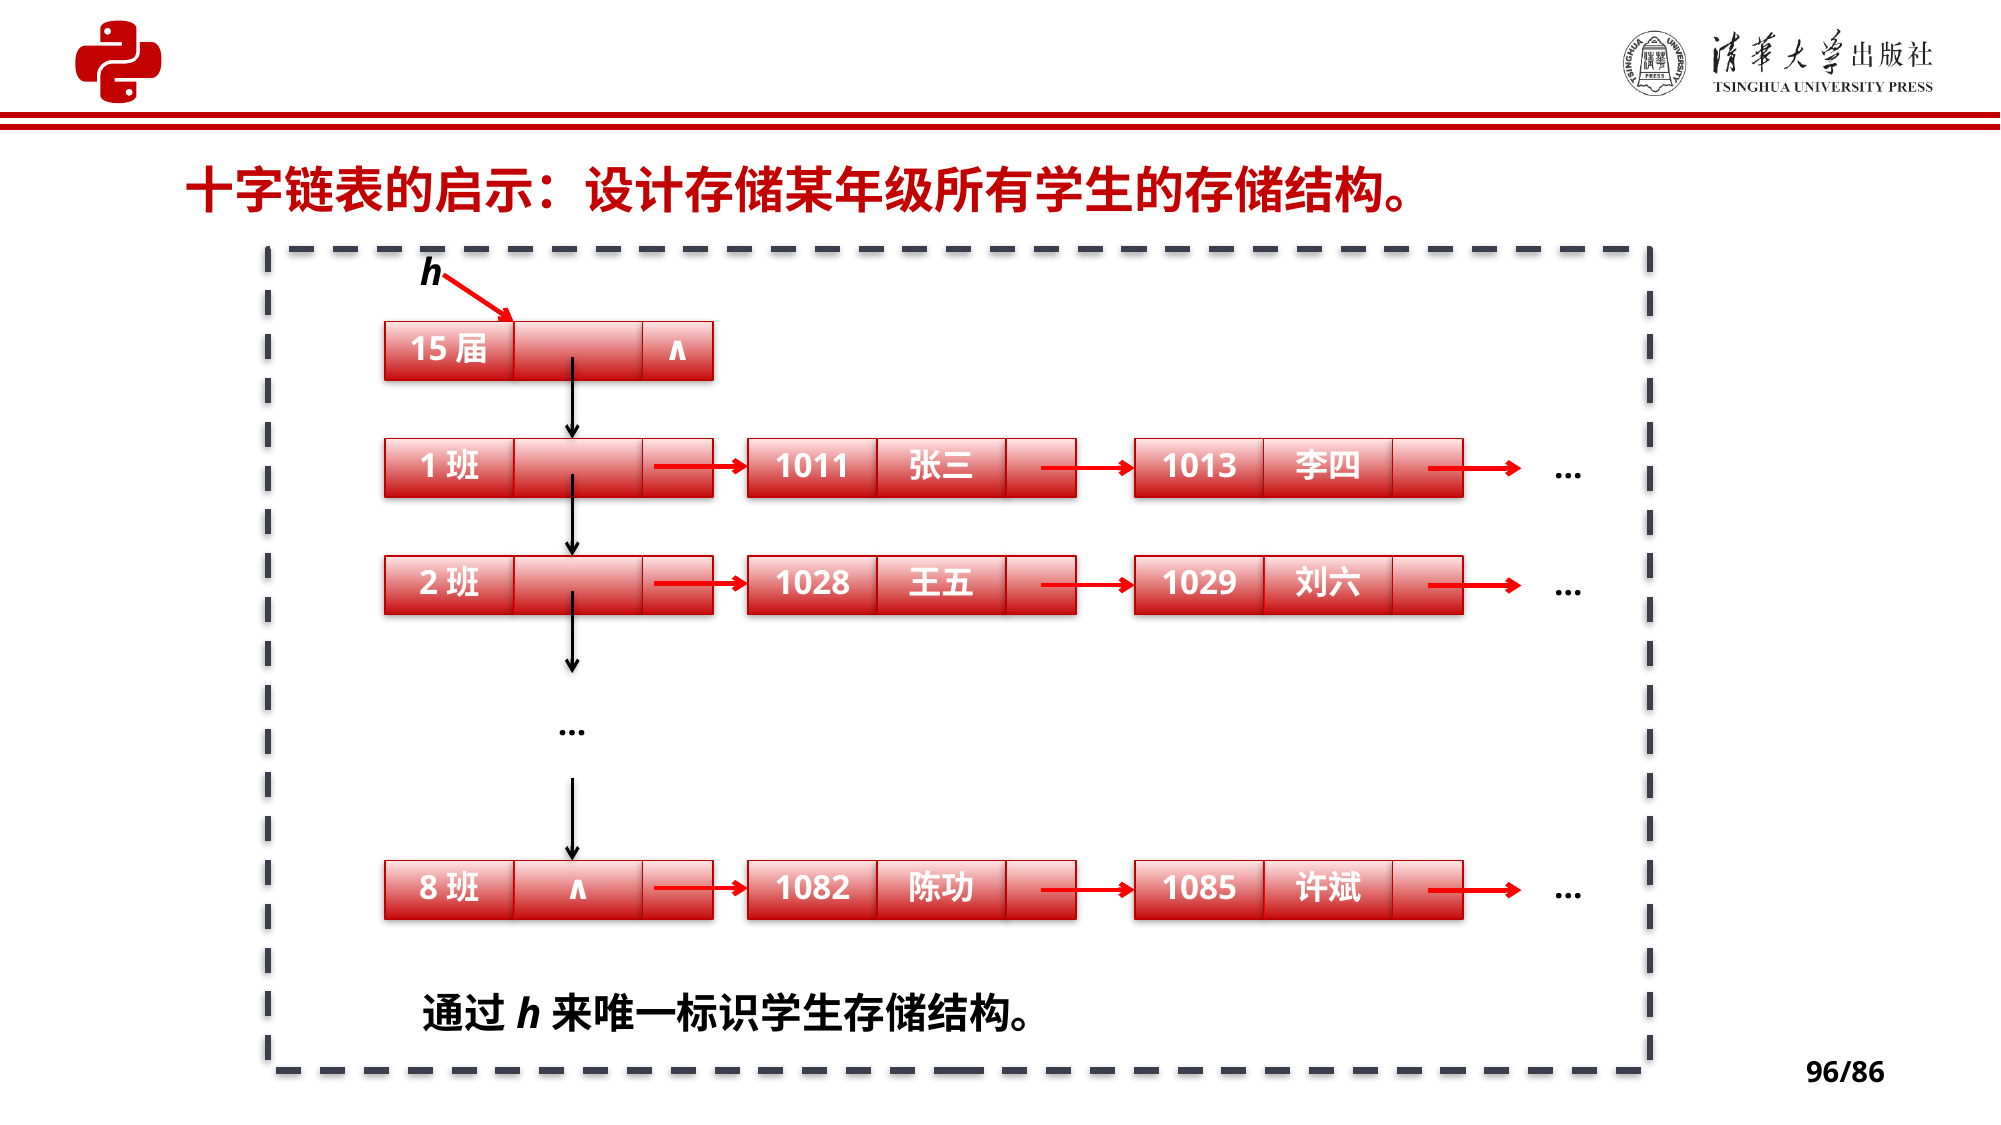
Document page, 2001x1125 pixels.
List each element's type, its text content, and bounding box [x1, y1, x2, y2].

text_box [384, 321, 714, 381]
text_box 十字链表的启示：设计存储某年级所有学生的存储结构。 [169, 150, 1475, 226]
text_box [384, 248, 514, 322]
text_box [384, 860, 1616, 920]
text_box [751, 438, 1616, 498]
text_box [384, 438, 749, 498]
text_box [266, 247, 1652, 1072]
slide_number 96/86 [1433, 1042, 1900, 1103]
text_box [384, 555, 1616, 615]
